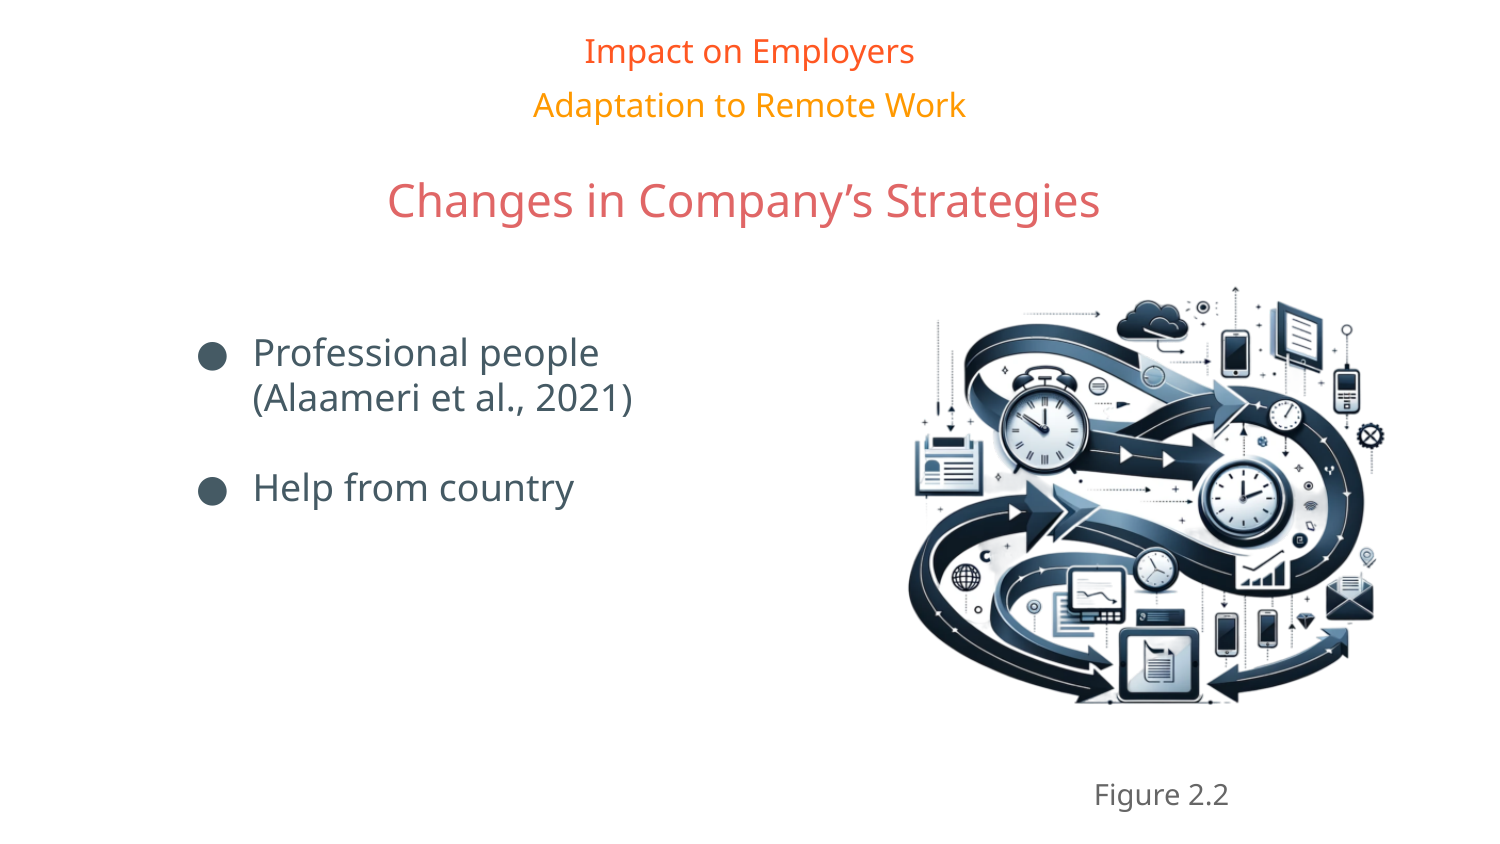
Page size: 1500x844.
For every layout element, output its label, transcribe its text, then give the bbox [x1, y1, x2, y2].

title Adaptation to Remote Work [280, 68, 1220, 156]
title Changes in Company’s Strategies [91, 156, 1409, 328]
text_box Professional people (Alaameri et al., 2021) Help from country [168, 314, 649, 695]
picture [875, 242, 1409, 762]
text_box Figure 2.2 [1049, 770, 1274, 816]
title Impact on Employers [280, 15, 1220, 68]
